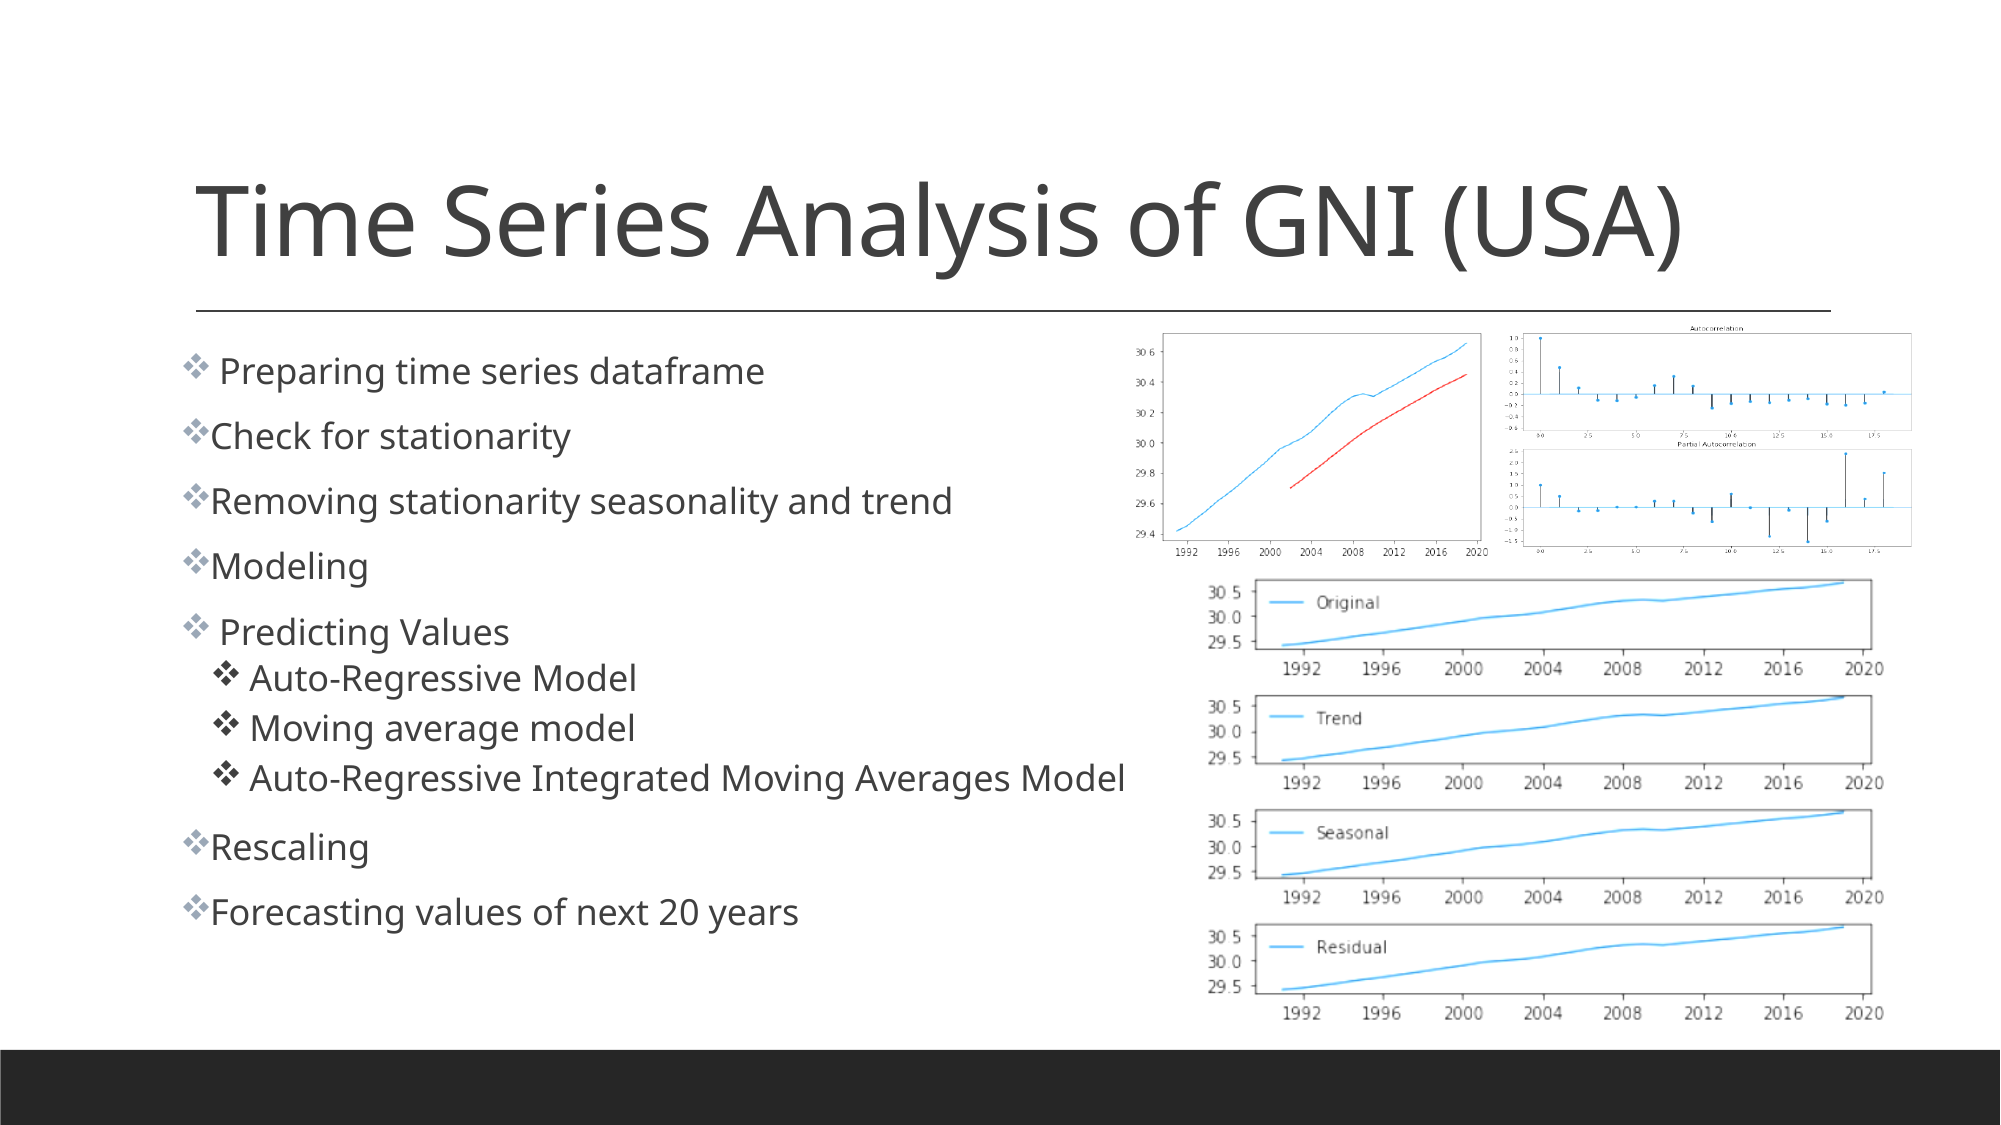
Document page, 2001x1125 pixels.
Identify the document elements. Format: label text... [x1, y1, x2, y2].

picture [1193, 564, 1897, 1042]
title Time Series Analysis of GNI (USA) [180, 47, 1830, 285]
picture [1127, 323, 1923, 563]
list Preparing time series dataframe Check for stationarity Removing stationarity seasonality and trend Modeling Predicting Values Auto-Regressive Model Moving average model Auto-Regressive Integrated Moving Averages Model Rescaling Forecasting values of next 20 years [180, 345, 1128, 963]
